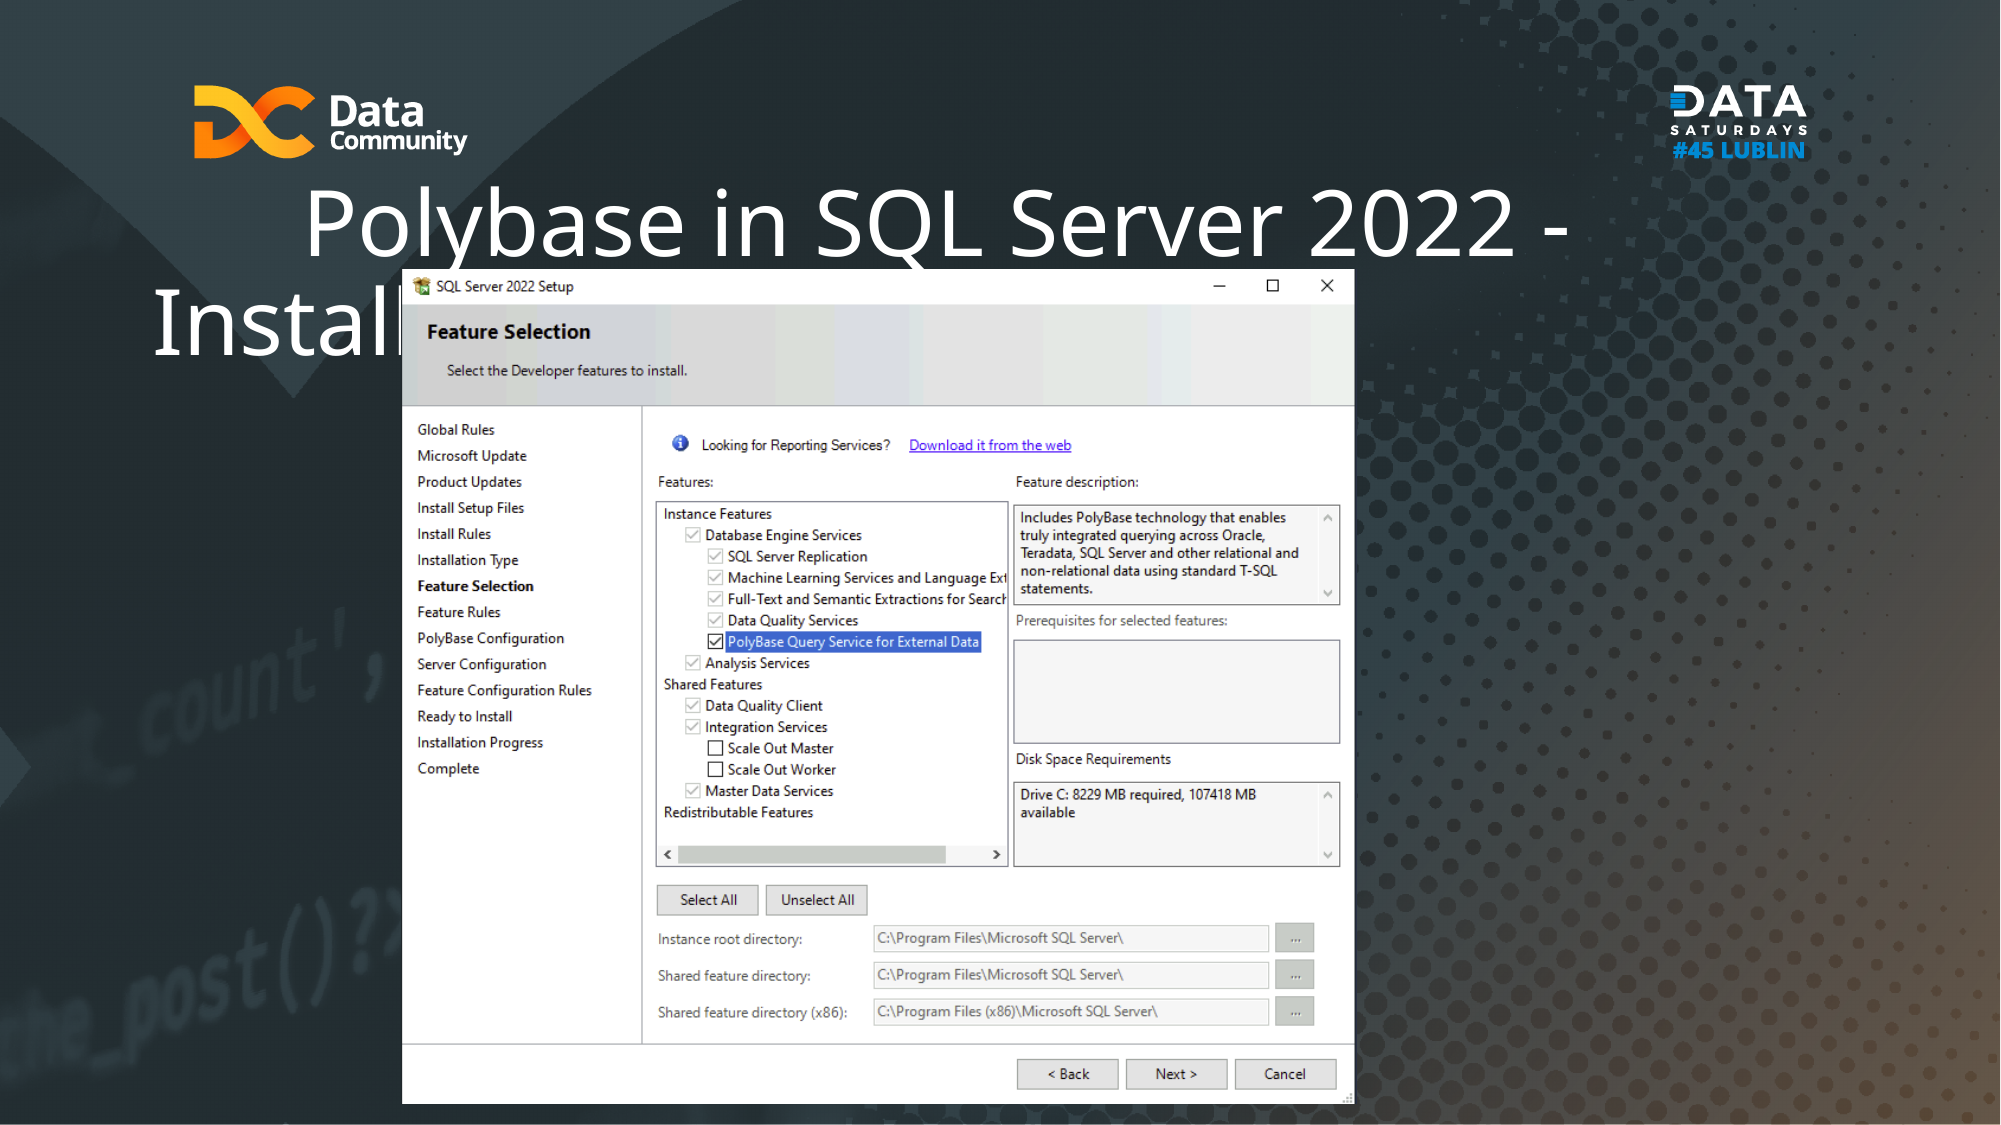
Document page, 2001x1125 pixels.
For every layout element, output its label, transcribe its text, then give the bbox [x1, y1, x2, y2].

picture [0, 0, 2001, 1125]
text_box Polybase in SQL Server 2022 - Installation [137, 59, 1863, 278]
